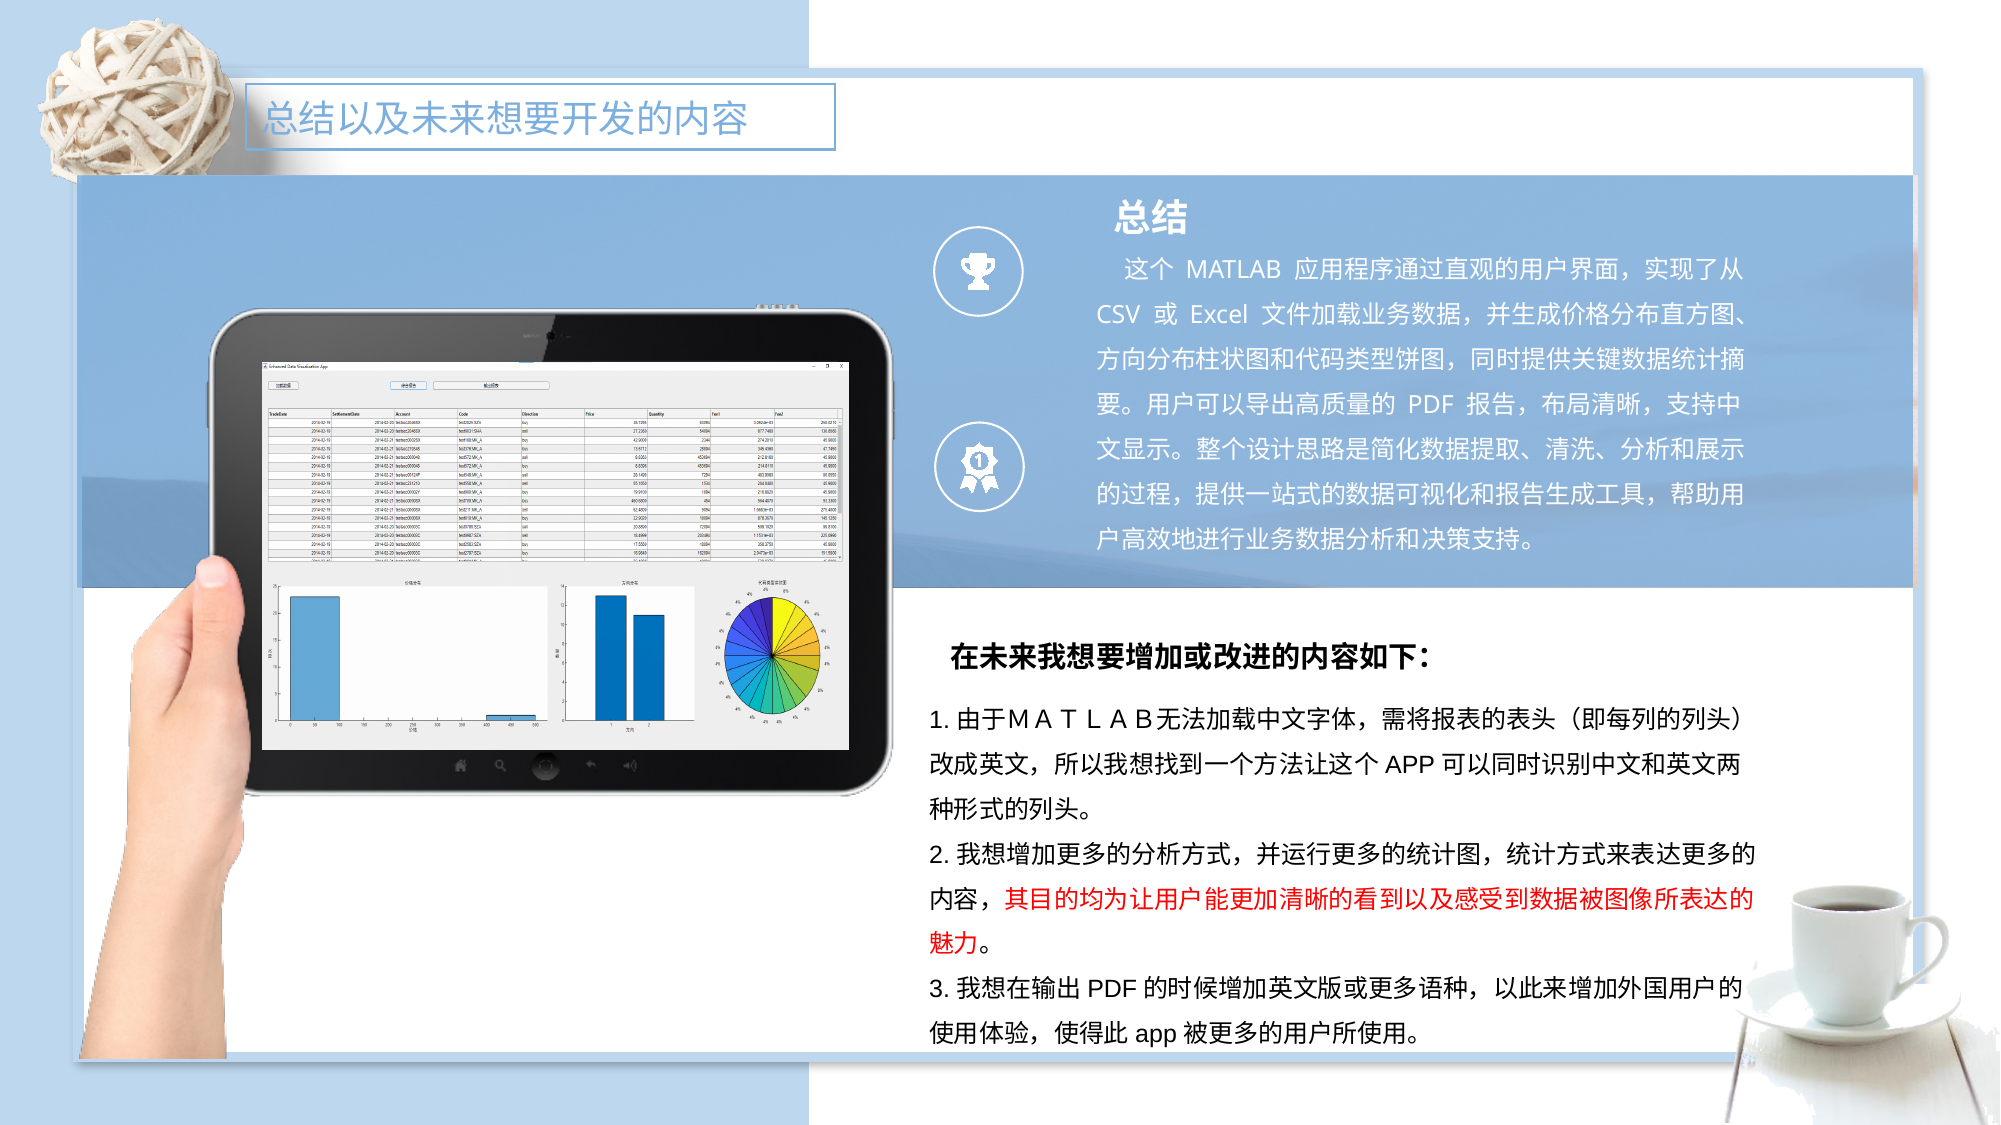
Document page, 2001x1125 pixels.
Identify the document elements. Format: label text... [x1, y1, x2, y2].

text_box 1.由于ＭＡＴＬＡＢ无法加载中文字体，需将报表的表头（即每列的列头）改成英文，所以我想找到一个方法让这个APP可以同时识别中文和英文两种形式的列头。 2.我想增加更多的分析方式，并运行更多的统计图，统计方式来表达更多的内容，其目的均为让用户能更加清晰的看到以及感受到数据被图像所表达的魅力。 3.我想在输出PDF的时候增加英文版或更多语种，以此来增加外国用户的使用体验，使得此app被更多的用户所使用。 [914, 681, 1778, 1055]
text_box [935, 422, 1024, 512]
picture [1576, 842, 2000, 1125]
picture [37, 17, 369, 313]
text_box 总结 这个 MATLAB 应用程序通过直观的用户界面，实现了从 CSV 或 Excel 文件加载业务数据，并生成价格分布直方图、方向分布柱状图和代码类型饼图，同时提供关键数据统计摘要。用户可以导出高质量的 PDF 报告，布局清晰，支持中文显示。整个设计思路是简化数据提取、清洗、分析和展示的过程，提供一站式的数据可视化和报告生成工具，帮助用户高效地进行业务数据分析和决策支持。 [1081, 164, 1778, 561]
text_box [1914, 174, 1919, 589]
text_box 在未来我想要增加或改进的内容如下： [935, 613, 1472, 681]
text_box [934, 227, 1023, 316]
picture [77, 303, 899, 1059]
text_box [76, 174, 1914, 589]
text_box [246, 83, 835, 150]
